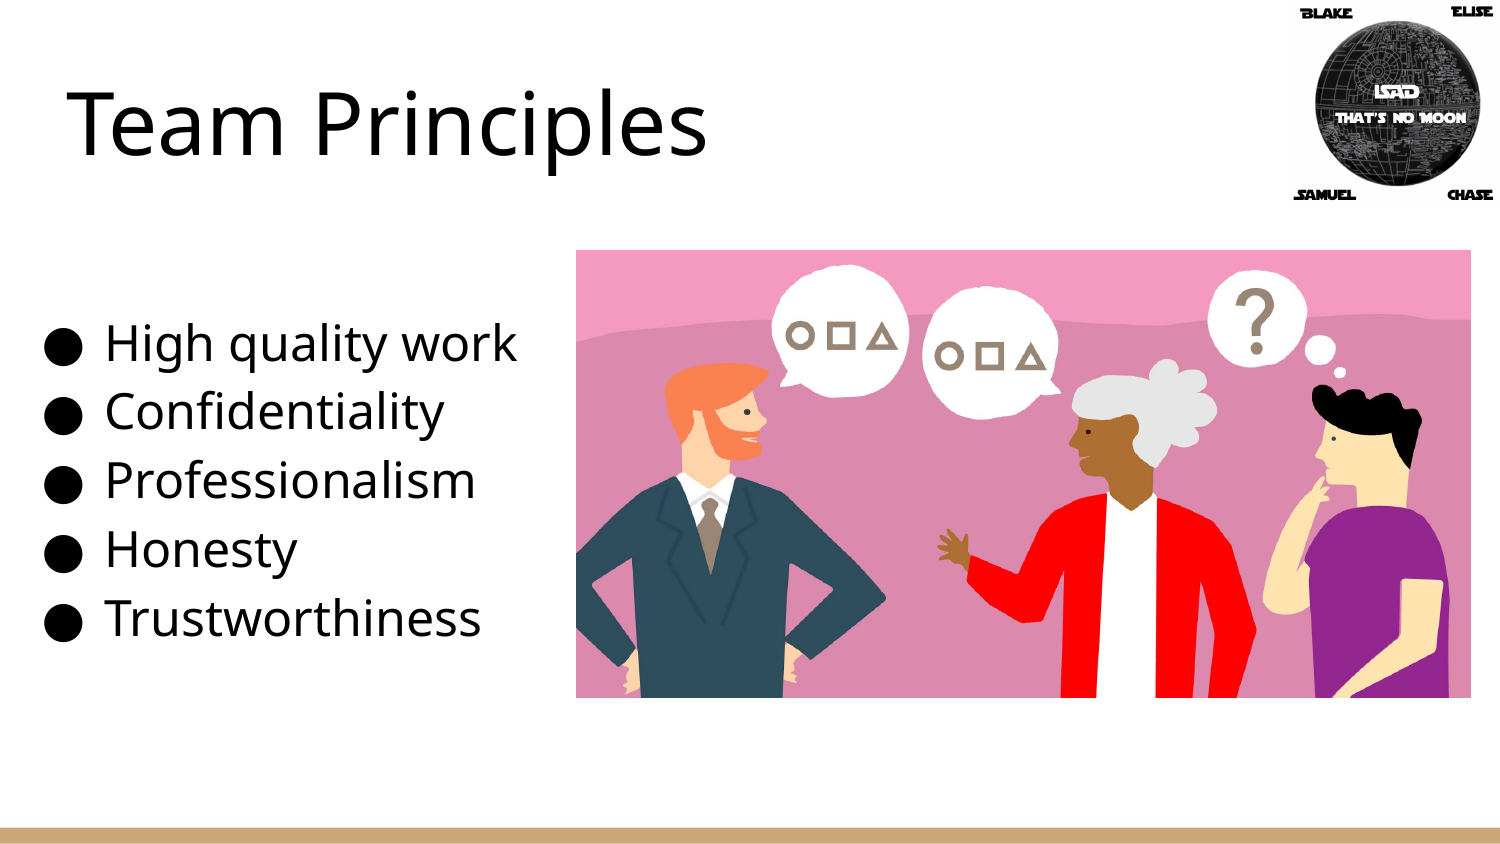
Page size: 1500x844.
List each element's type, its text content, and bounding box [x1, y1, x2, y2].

picture [1289, 0, 1500, 208]
picture [576, 250, 1471, 699]
list High quality work Confidentiality Professionalism Honesty Trustworthiness [14, 251, 537, 698]
title Team Principles [51, 51, 1284, 189]
